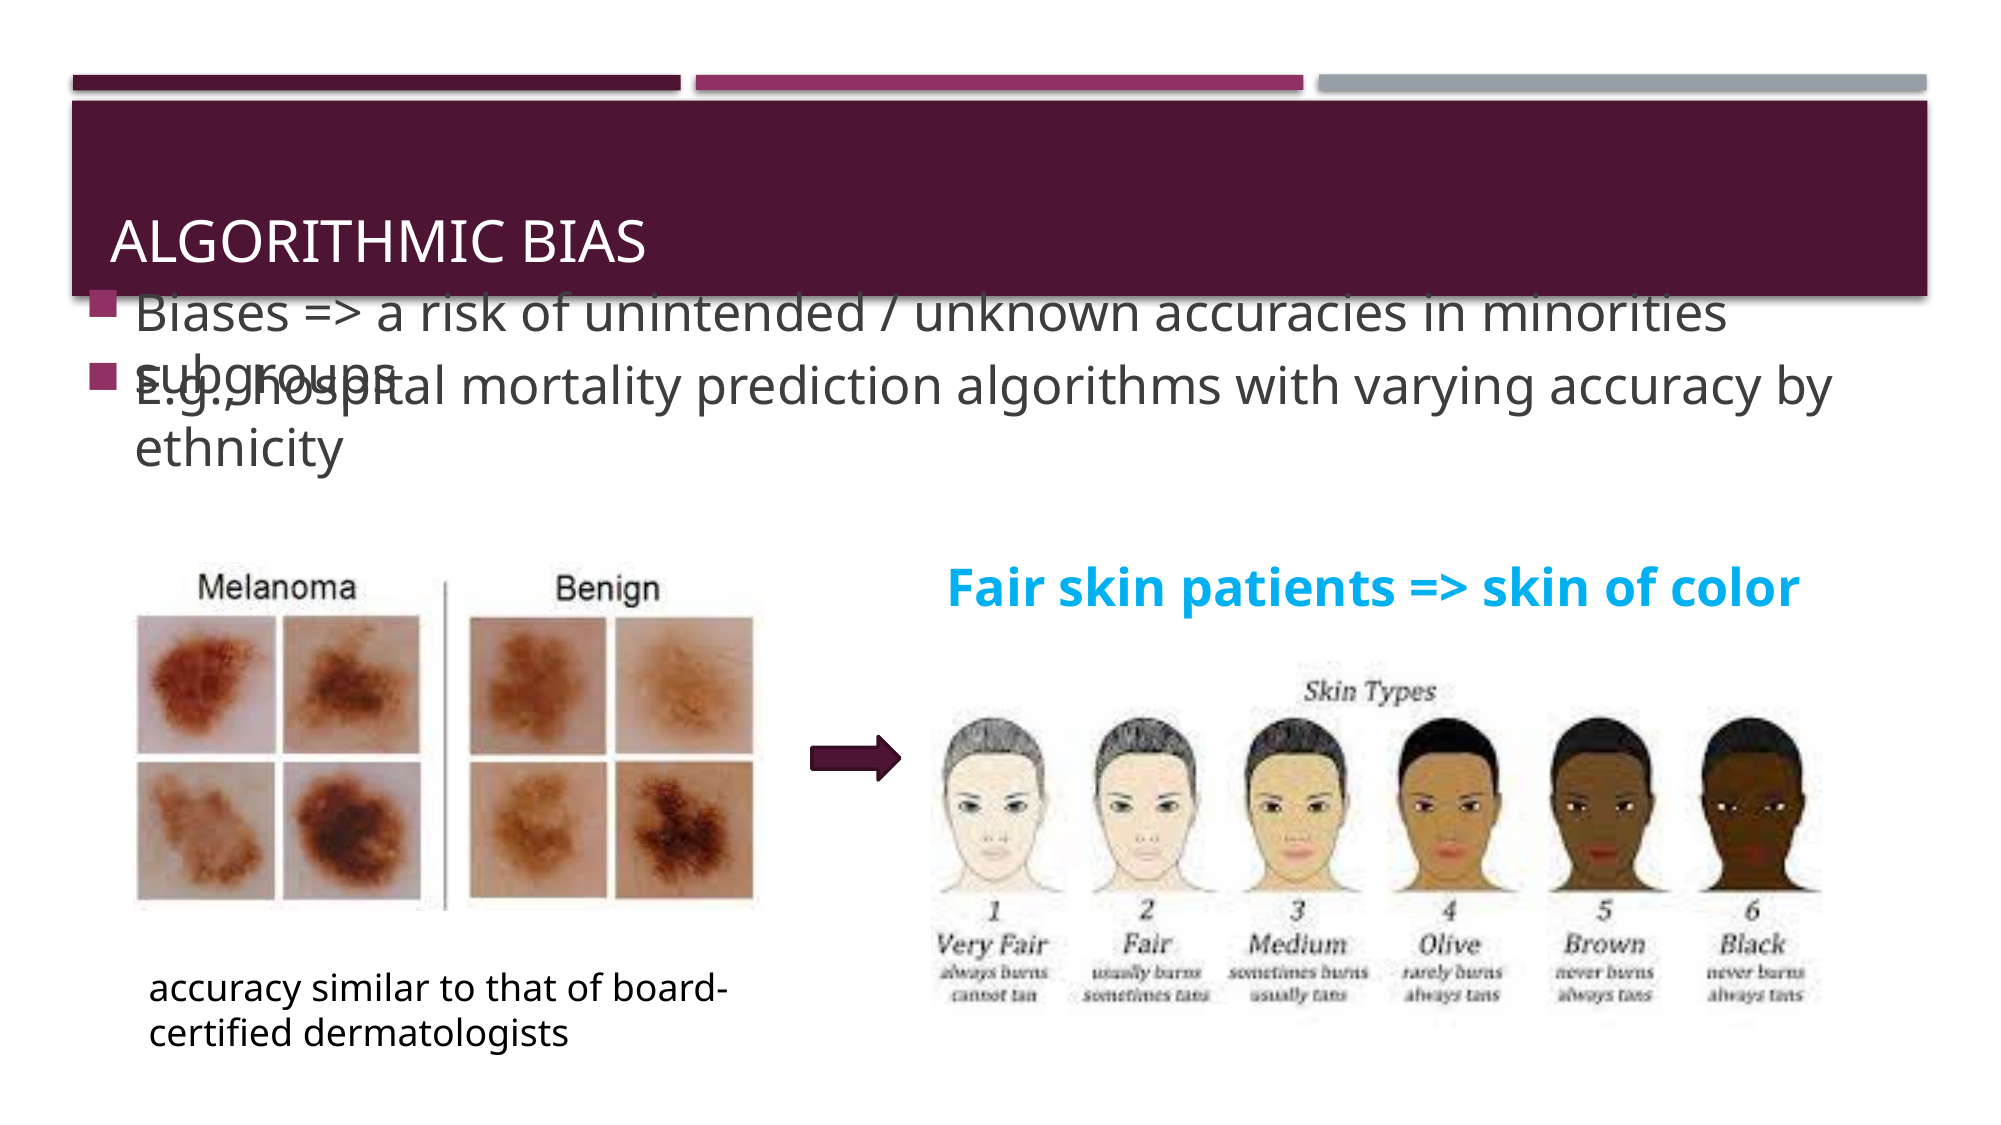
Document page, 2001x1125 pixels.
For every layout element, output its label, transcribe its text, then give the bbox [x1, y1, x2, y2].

list Biases => a risk of unintended / unknown accuracies in minorities subgroups [69, 203, 1879, 335]
text_box E.g., hospital mortality prediction algorithms with varying accuracy by ethnicity [69, 335, 1879, 494]
text_box accuracy similar to that of board-certified dermatologists [133, 956, 853, 1061]
picture [930, 638, 1841, 1092]
text_box [810, 734, 902, 782]
picture [133, 561, 764, 911]
title Algorithmic Bias [95, 115, 1905, 282]
text_box Fair skin patients => skin of color [931, 547, 1824, 625]
